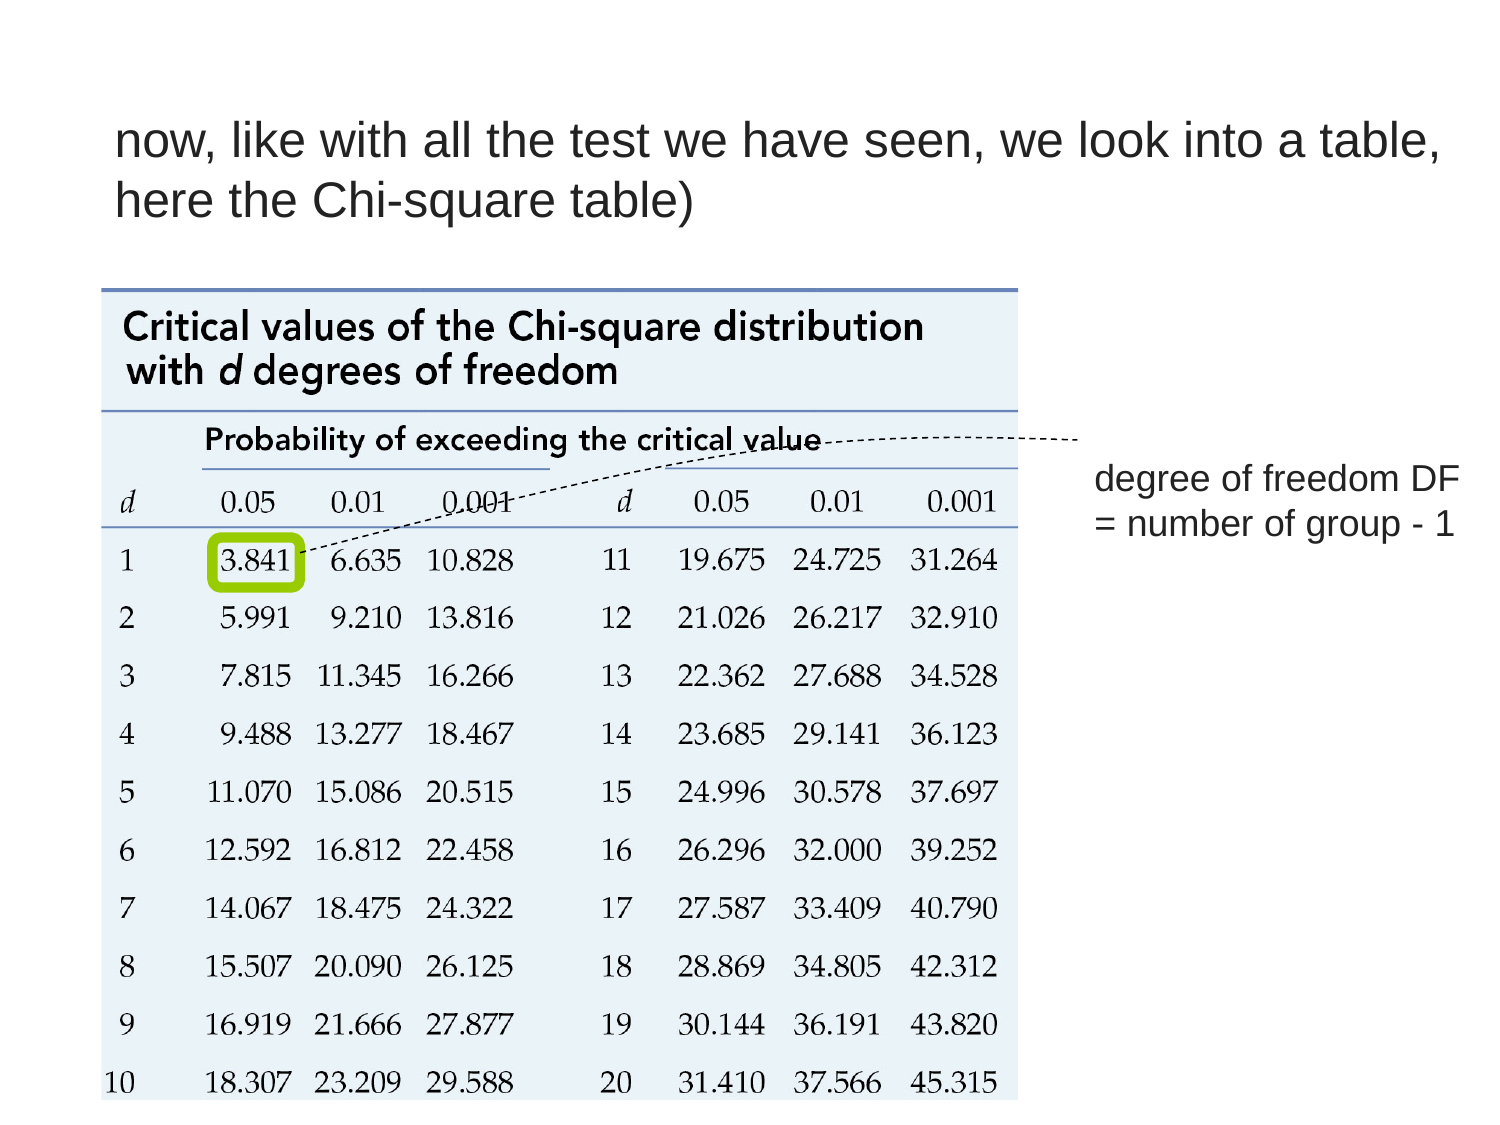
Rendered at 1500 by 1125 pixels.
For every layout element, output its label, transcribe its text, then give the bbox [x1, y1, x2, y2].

picture [101, 287, 1019, 1101]
text_box [1023, 438, 1078, 448]
text_box degree of freedom DF = number of group - 1 [1079, 446, 1487, 552]
text_box now, like with all the test we have seen, we look into a table, here the Chi-square table) [99, 99, 1463, 780]
